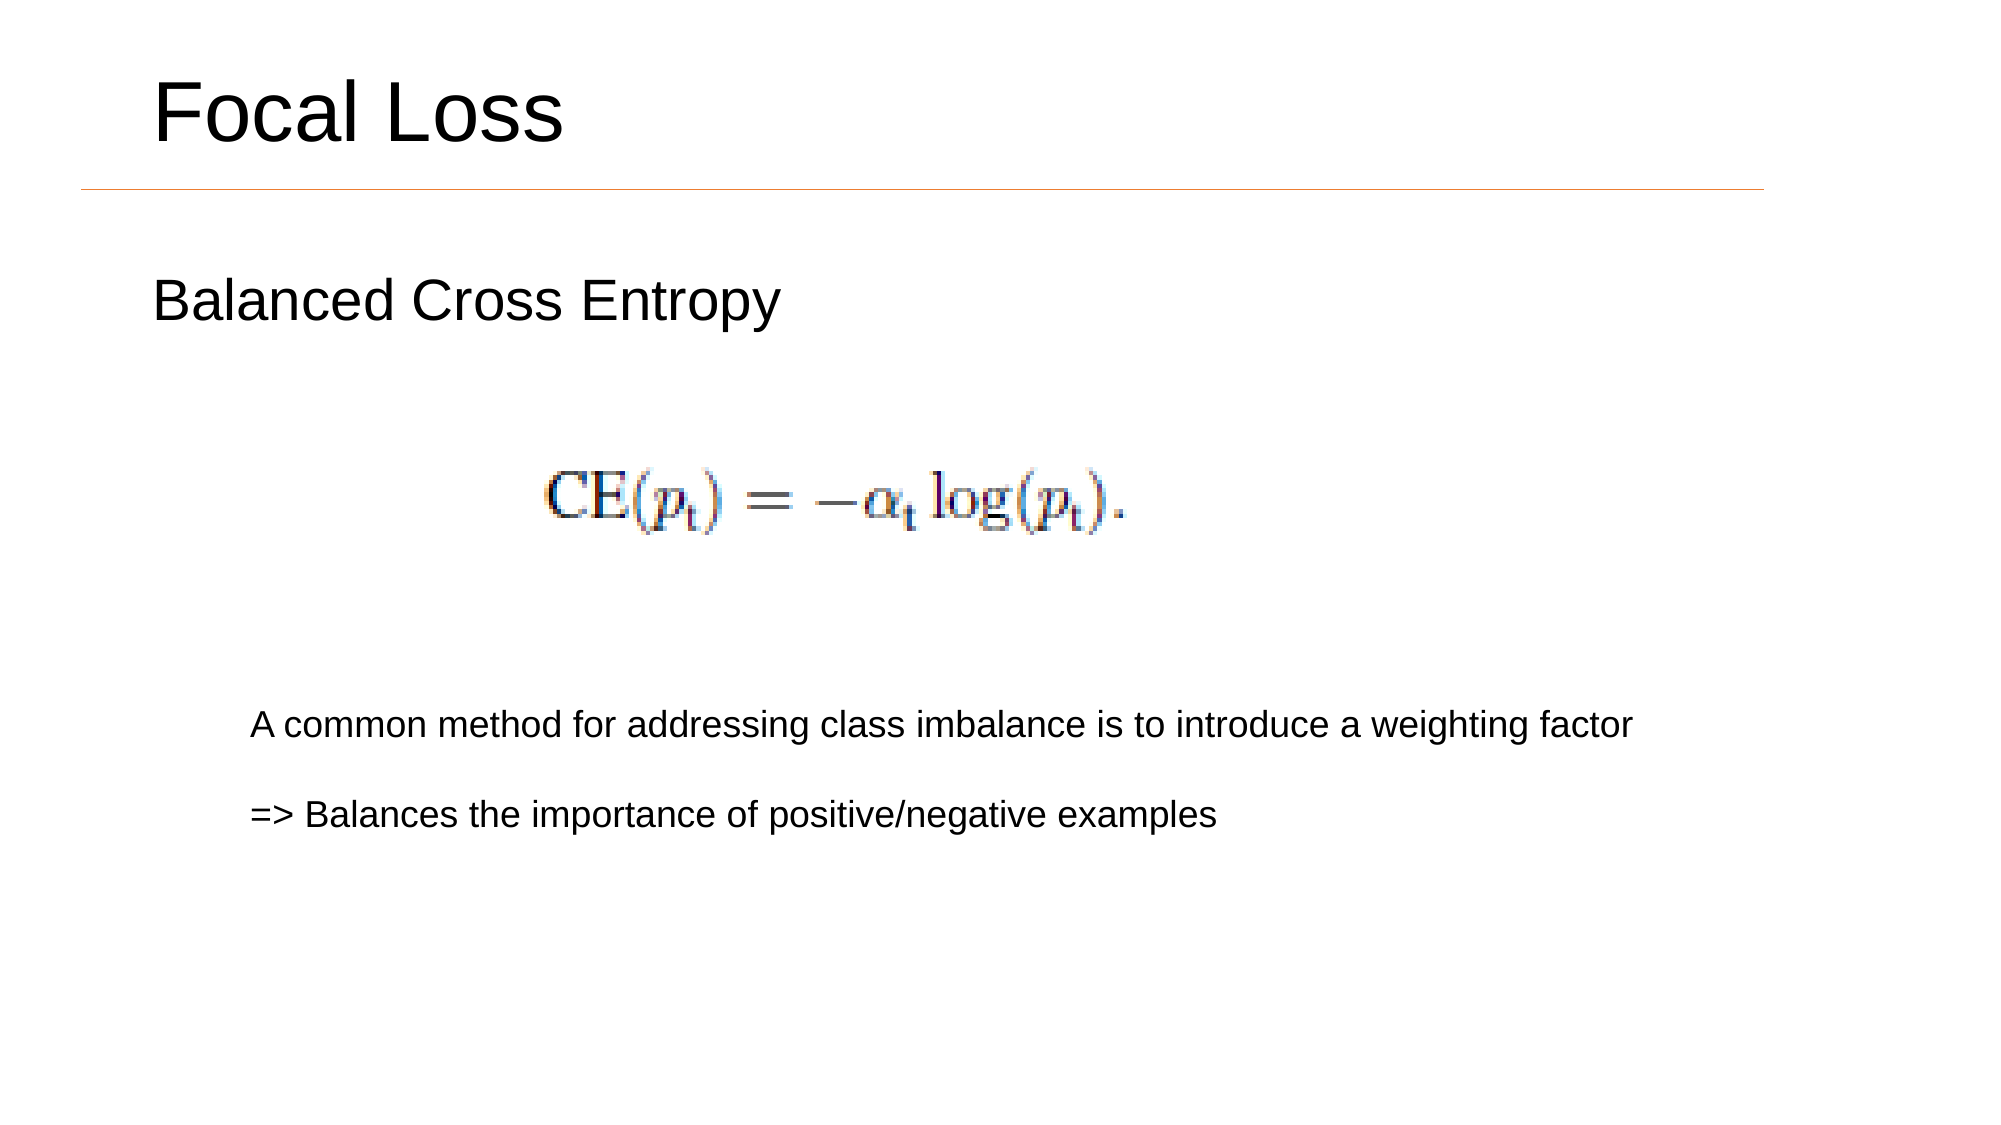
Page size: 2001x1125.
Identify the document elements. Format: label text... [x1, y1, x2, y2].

title Focal Loss [137, 59, 1157, 168]
text_box A common method for addressing class imbalance is to introduce a weighting factor => Balances the importance of positive/negative examples [235, 692, 1765, 843]
picture [414, 412, 1271, 582]
text_box Balanced Cross Entropy [137, 247, 1157, 356]
